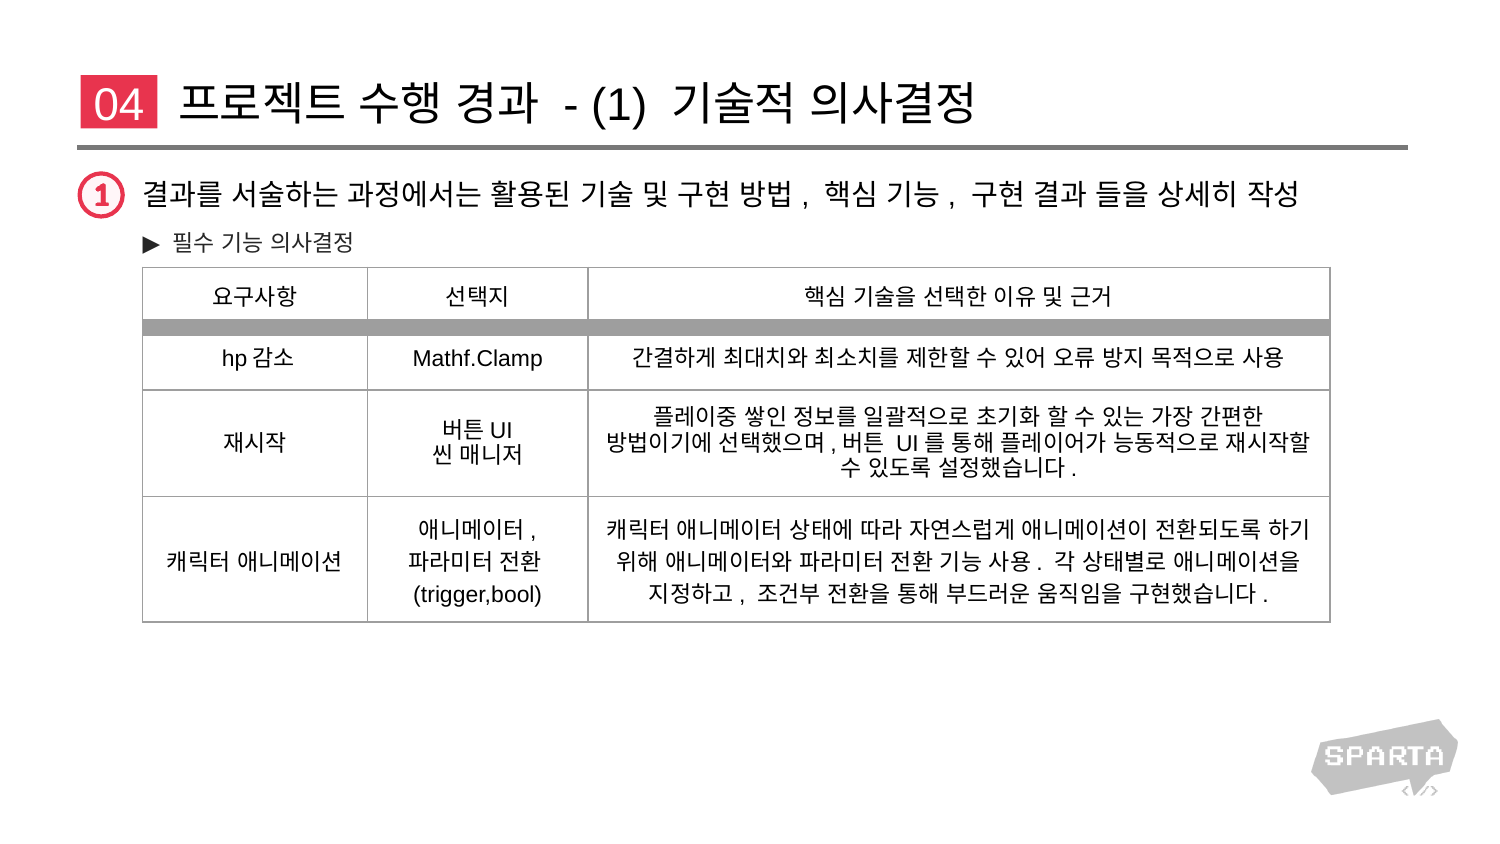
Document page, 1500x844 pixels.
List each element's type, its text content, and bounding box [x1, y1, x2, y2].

text_box 프로젝트 수행 경과 - (1) 기술적 의사결정 [178, 67, 1423, 136]
text_box ▶ 필수 기능 의사결정 [142, 222, 1419, 258]
table_cell 재시작 [143, 391, 367, 496]
table_cell hp감소 [143, 336, 367, 389]
table_cell 간결하게 최대치와 최소치를 제한할 수 있어 오류 방지 목적으로 사용 [589, 336, 1329, 389]
table_cell Mathf.Clamp [368, 336, 587, 389]
table_cell 플레이중 쌓인 정보를 일괄적으로 초기화 할 수 있는 가장 간편한 방법이기에 선택했으며,버튼 UI를 통해 플레이어가 능동적으로 재시작할 수 있도록 설정했습니다. [589, 391, 1329, 496]
table_header 요구사항 [143, 268, 367, 319]
picture [1311, 719, 1458, 796]
picture [94, 182, 109, 206]
picture [77, 145, 1409, 151]
table_header 핵심 기술을 선택한 이유 및 근거 [589, 268, 1329, 319]
table_cell 캐릭터 애니메이터 상태에 따라 자연스럽게 애니메이션이 전환되도록 하기 위해 애니메이터와 파라미터 전환 기능 사용. 각 상태별로 애니메이션을 지정하고, 조건부 전환을 통해 부드러운 움직임을 구현했습니다. [589, 497, 1329, 621]
table_cell 버튼UI 씬 매니저 [368, 391, 587, 496]
text_box [79, 173, 123, 217]
table_cell 애니메이터, 파라미터 전환(trigger,bool) [368, 497, 587, 621]
table_cell 캐릭터 애니메이션 [143, 497, 367, 621]
table_header 선택지 [368, 268, 587, 319]
text_box 04 [73, 75, 165, 144]
text_box 결과를 서술하는 과정에서는 활용된 기술 및 구현 방법, 핵심 기능, 구현 결과 들을 상세히 작성 [142, 166, 1420, 222]
